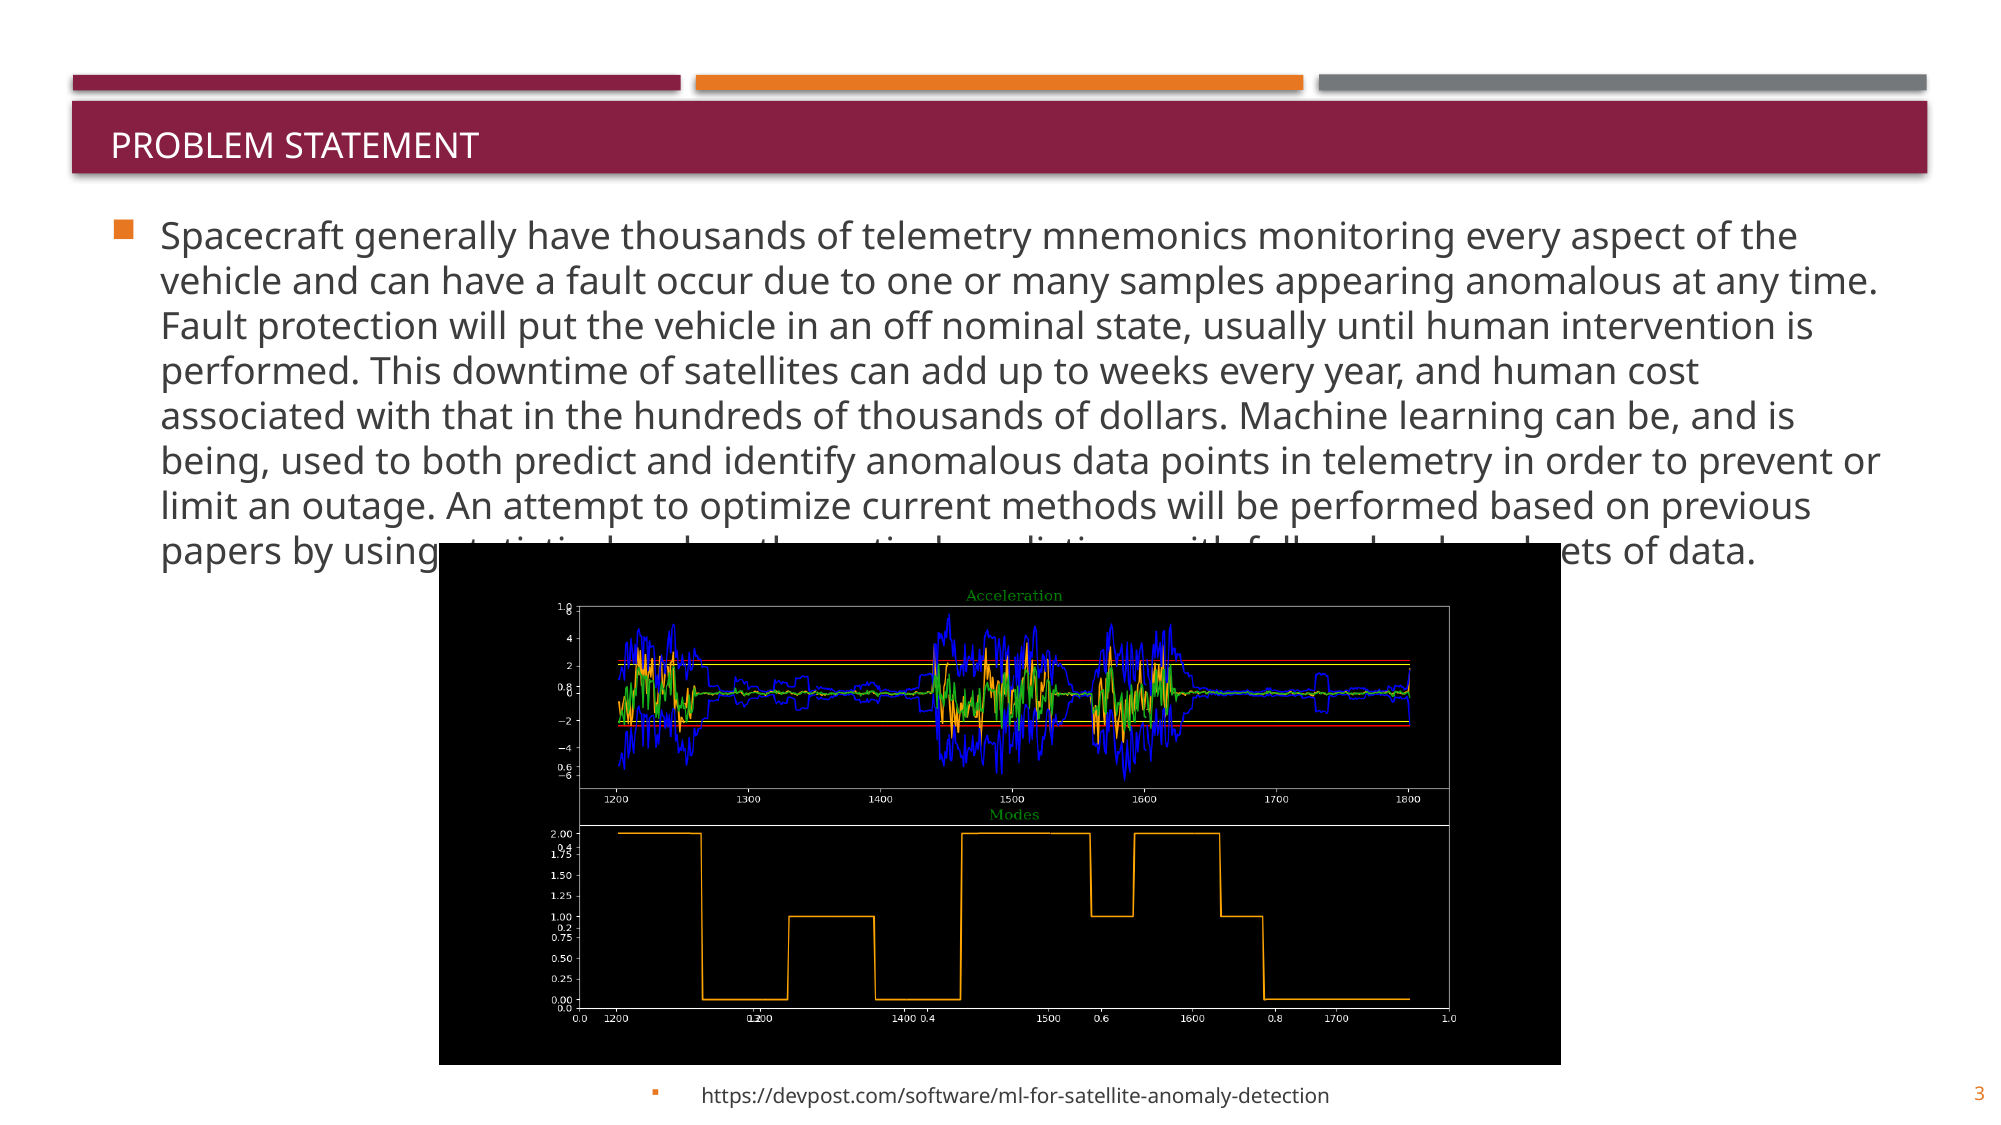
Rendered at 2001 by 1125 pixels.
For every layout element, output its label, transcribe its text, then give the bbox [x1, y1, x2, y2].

picture [439, 543, 1561, 1066]
list Spacecraft generally have thousands of telemetry mnemonics monitoring every aspect of the vehicle and can have a fault occur due to one or many samples appearing anomalous at any time. Fault protection will put the vehicle in an off nominal state, usually until human intervention is performed. This downtime of satellites can add up to weeks every year, and human cost associated with that in the hundreds of thousands of dollars. Machine learning can be, and is being, used to both predict and identify anomalous data points in telemetry in order to prevent or limit an outage. An attempt to optimize current methods will be performed based on previous papers by using statistical and mathematical predictions with full and reduced sets of data. [95, 204, 1905, 1025]
text_box https://devpost.com/software/ml-for-satellite-anomaly-detection [76, 1025, 1905, 1125]
slide_number 3 [1905, 1064, 2000, 1125]
title Problem statement [95, 115, 1905, 174]
